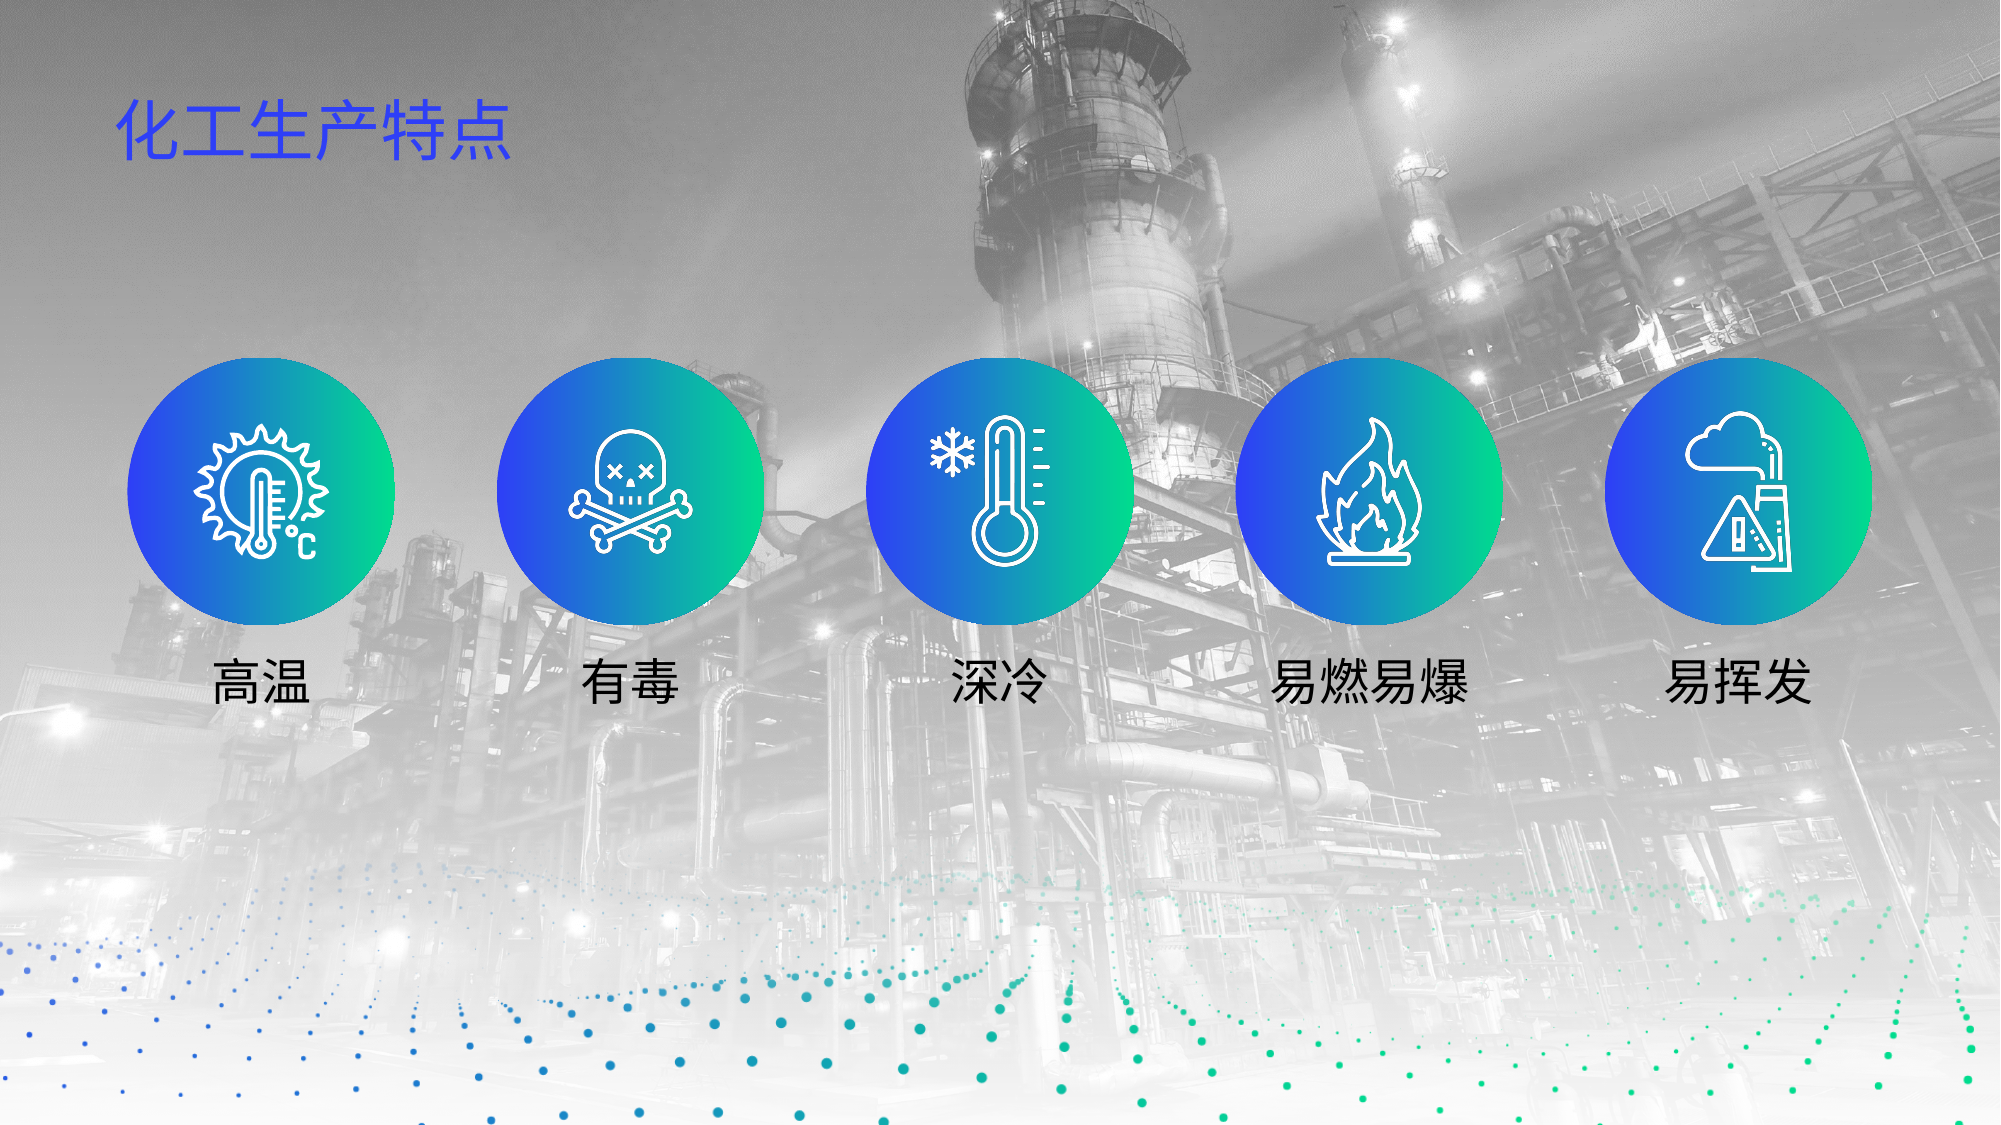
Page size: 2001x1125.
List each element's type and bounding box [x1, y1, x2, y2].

text_box [193, 423, 330, 560]
picture [0, 0, 2000, 1125]
text_box [127, 357, 1873, 626]
